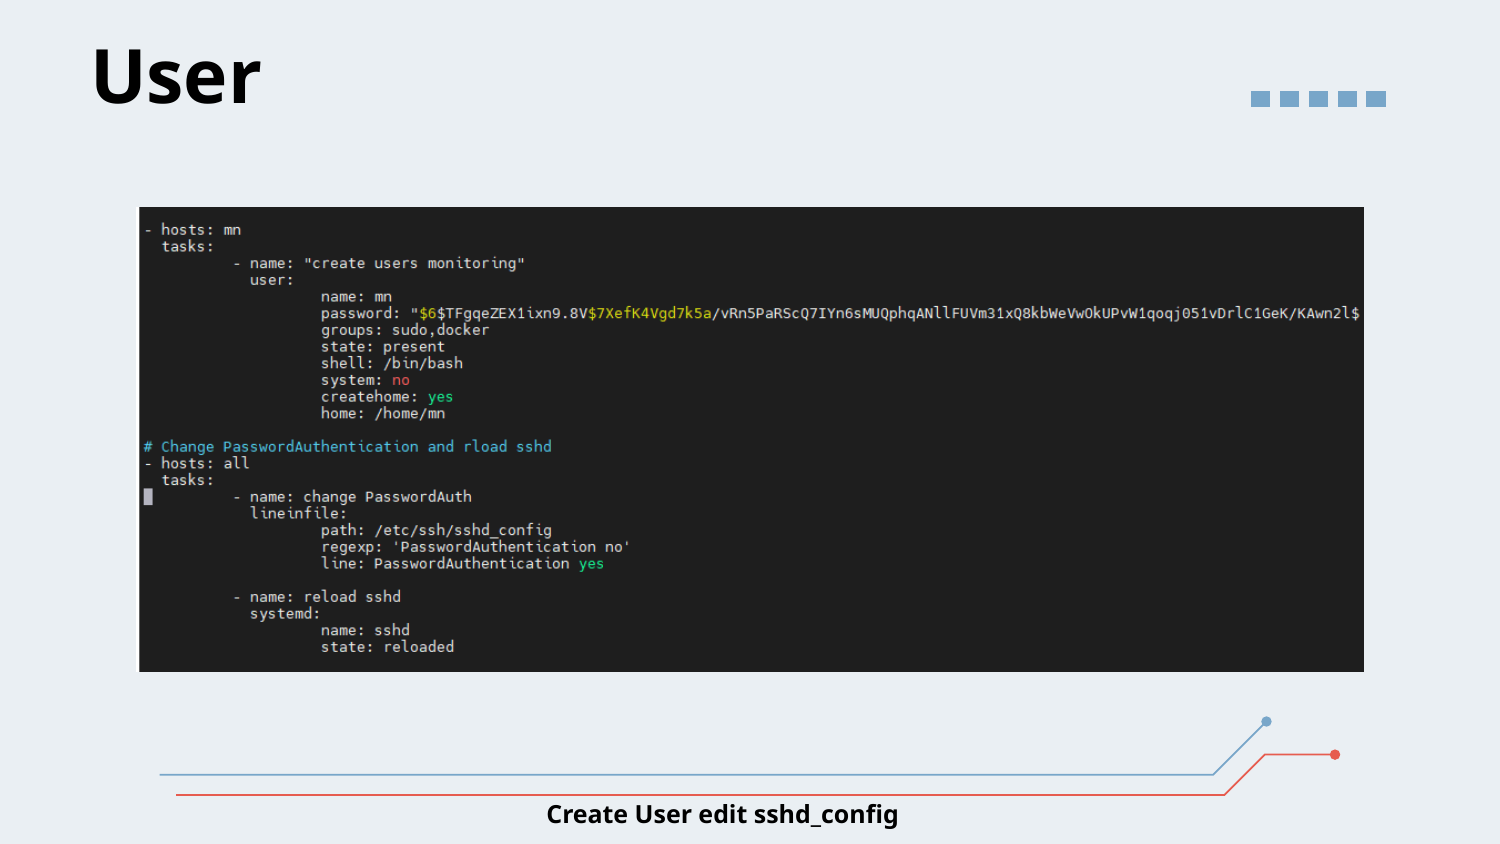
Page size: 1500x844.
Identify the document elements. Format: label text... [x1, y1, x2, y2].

text_box Create User edit sshd_config [446, 770, 977, 844]
title User [75, 13, 1348, 115]
picture [135, 207, 1364, 672]
